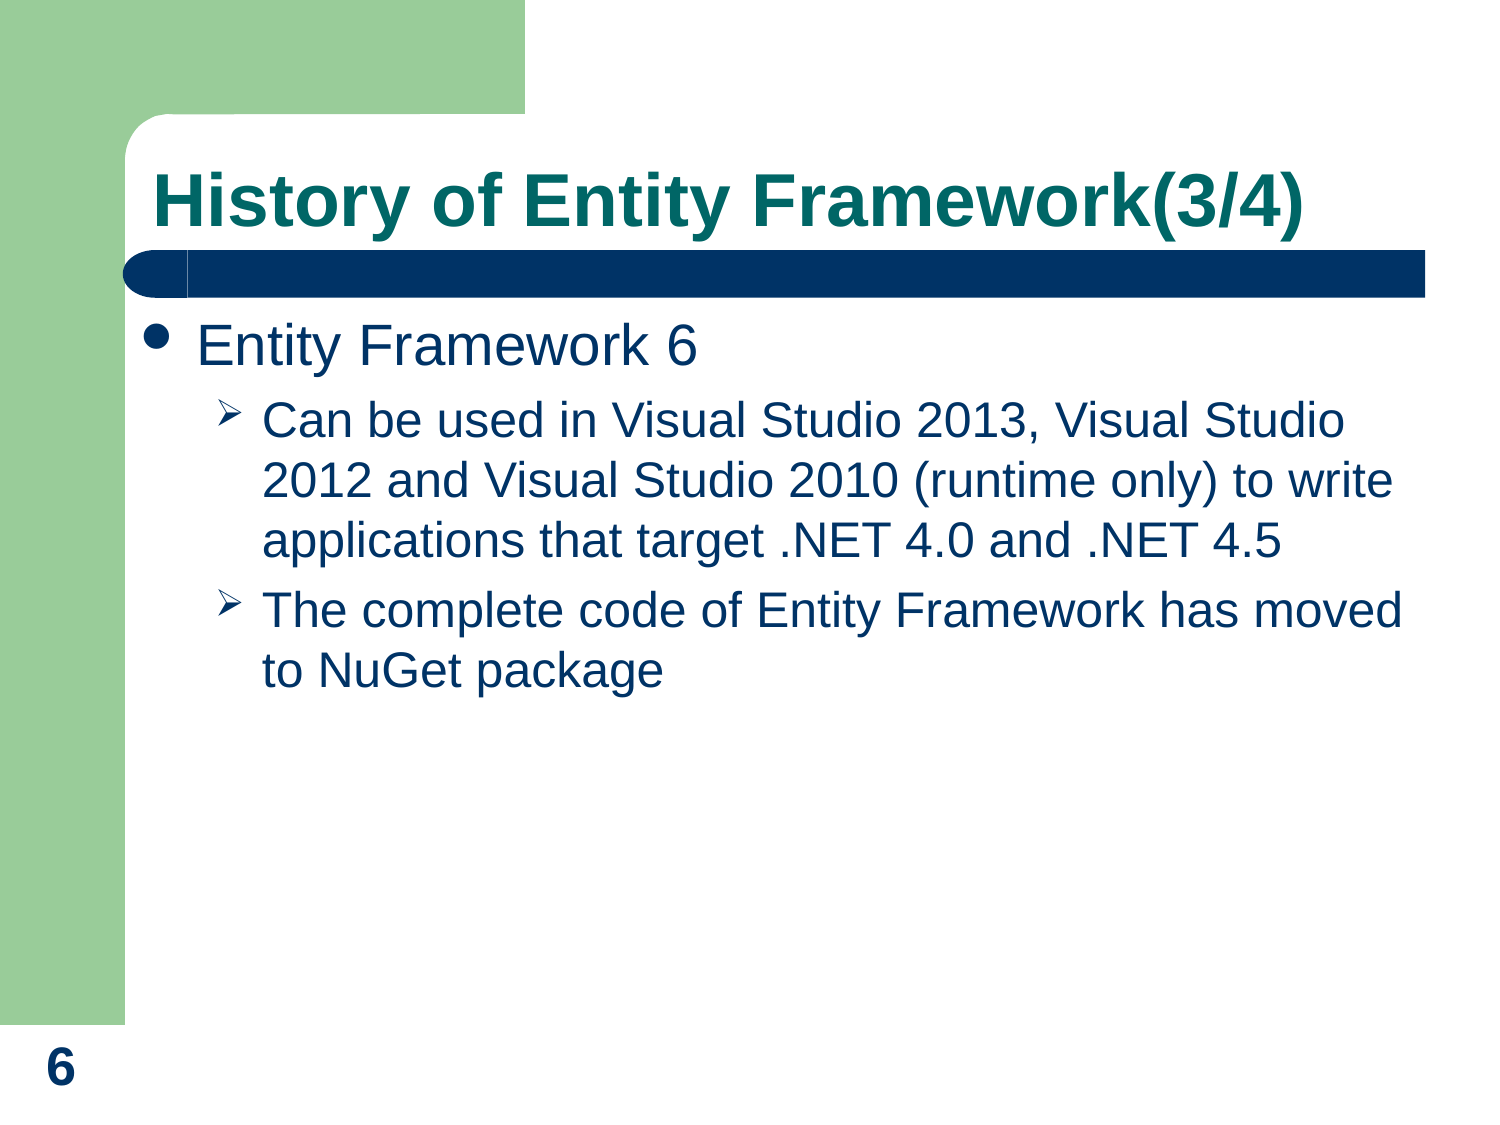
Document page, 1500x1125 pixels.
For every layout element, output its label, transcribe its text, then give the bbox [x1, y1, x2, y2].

list Entity Framework 6 Can be used in Visual Studio 2013, Visual Studio 2012 and Visual Studio 2010 (runtime only) to write applications that target .NET 4.0 and .NET 4.5 The complete code of Entity Framework has moved to NuGet package [124, 299, 1438, 1013]
slide_number 6 [13, 1023, 111, 1105]
title History of Entity Framework(3/4) [137, 112, 1438, 251]
